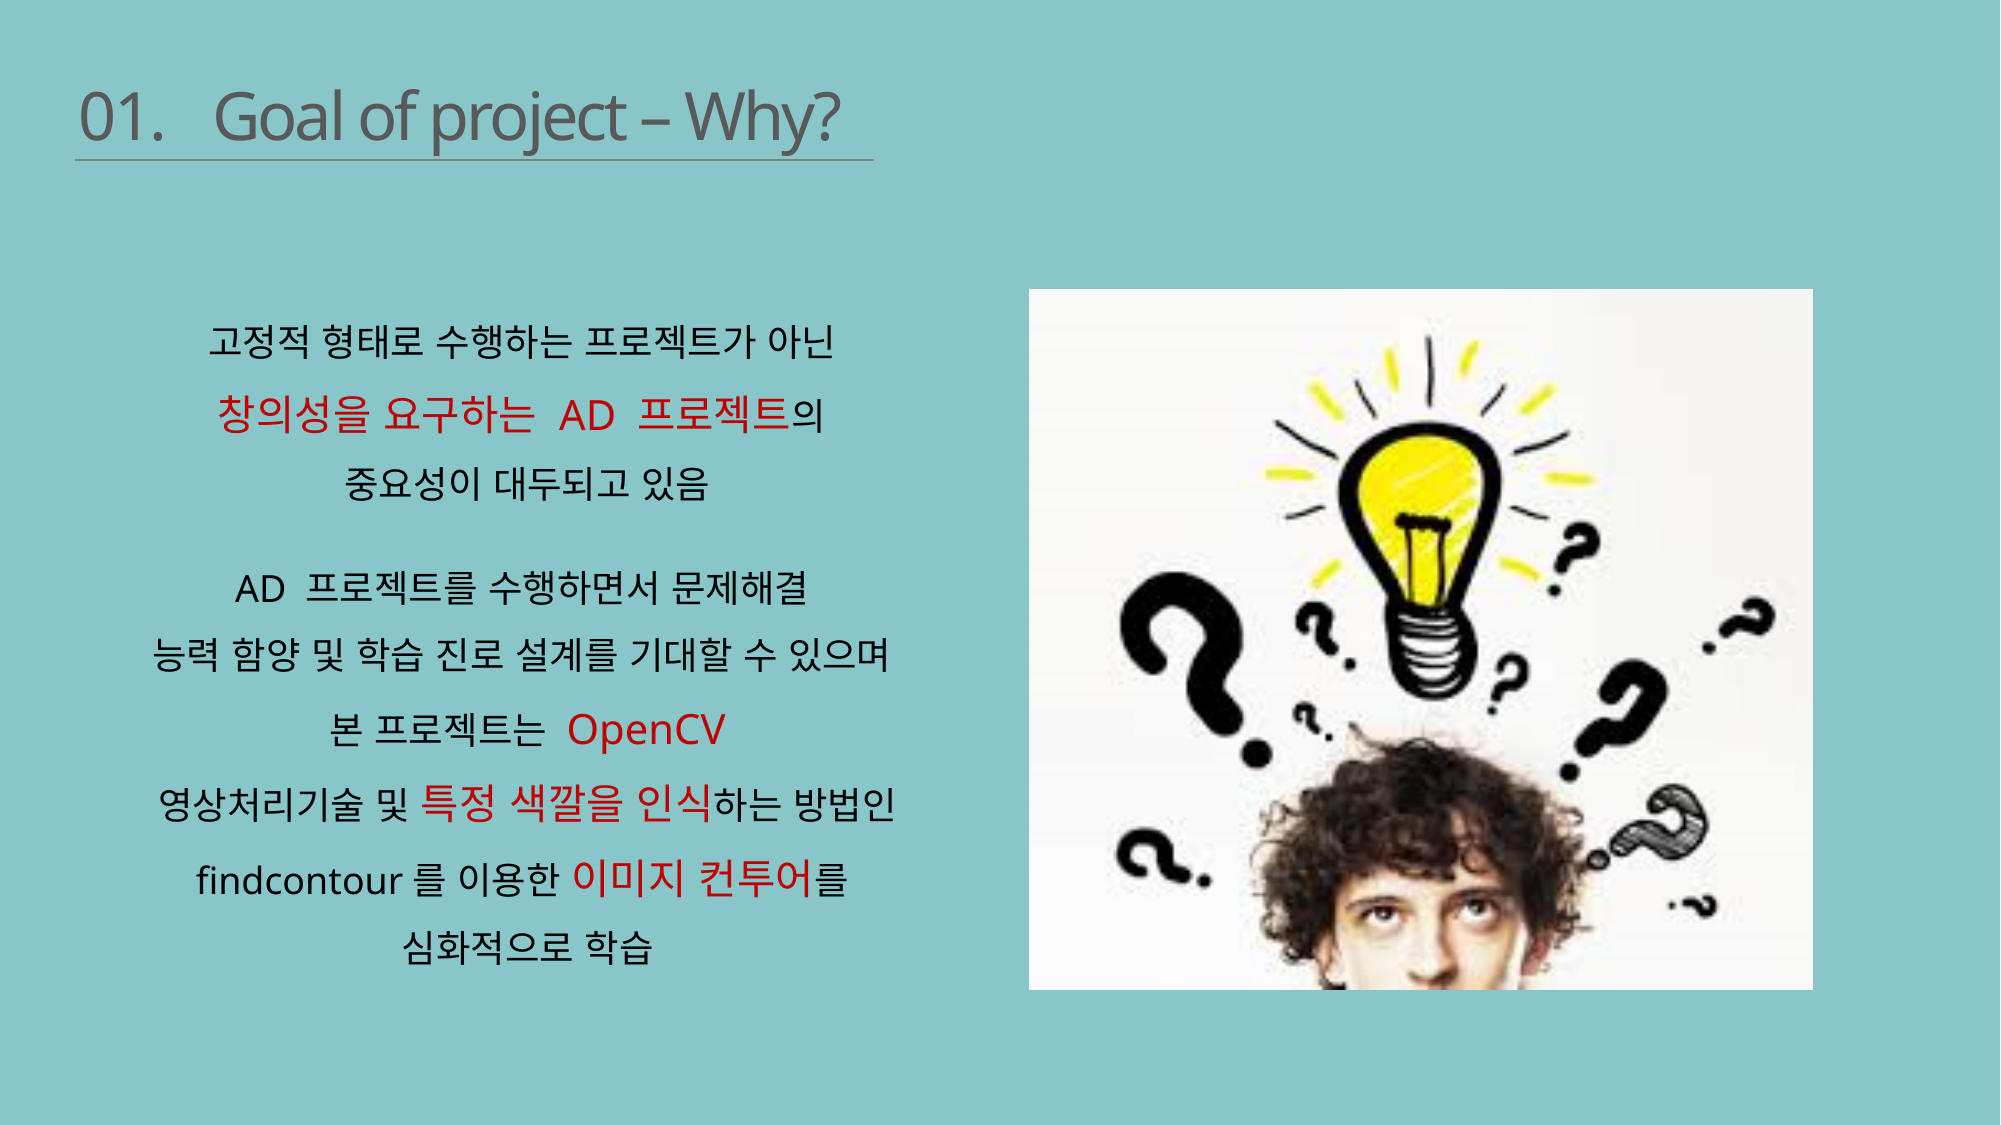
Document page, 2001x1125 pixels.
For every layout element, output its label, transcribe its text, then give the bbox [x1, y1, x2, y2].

text_box Goal of project – Why? [197, 66, 858, 159]
text_box 01. [64, 66, 182, 162]
text_box AD 프로젝트를 수행하면서 문제해결 능력 함양 및 학습 진로 설계를 기대할 수 있으며 본 프로젝트는 OpenCV 영상처리기술 및 특정 색깔을 인식하는 방법인 findcontour를 이용한 이미지 컨투어를 심화적으로 학습 [108, 535, 948, 978]
text_box 고정적 형태로 수행하는 프로젝트가 아닌 창의성을 요구하는 AD 프로젝트의 중요성이 대두되고 있음 [142, 289, 913, 514]
picture [1029, 289, 1813, 990]
